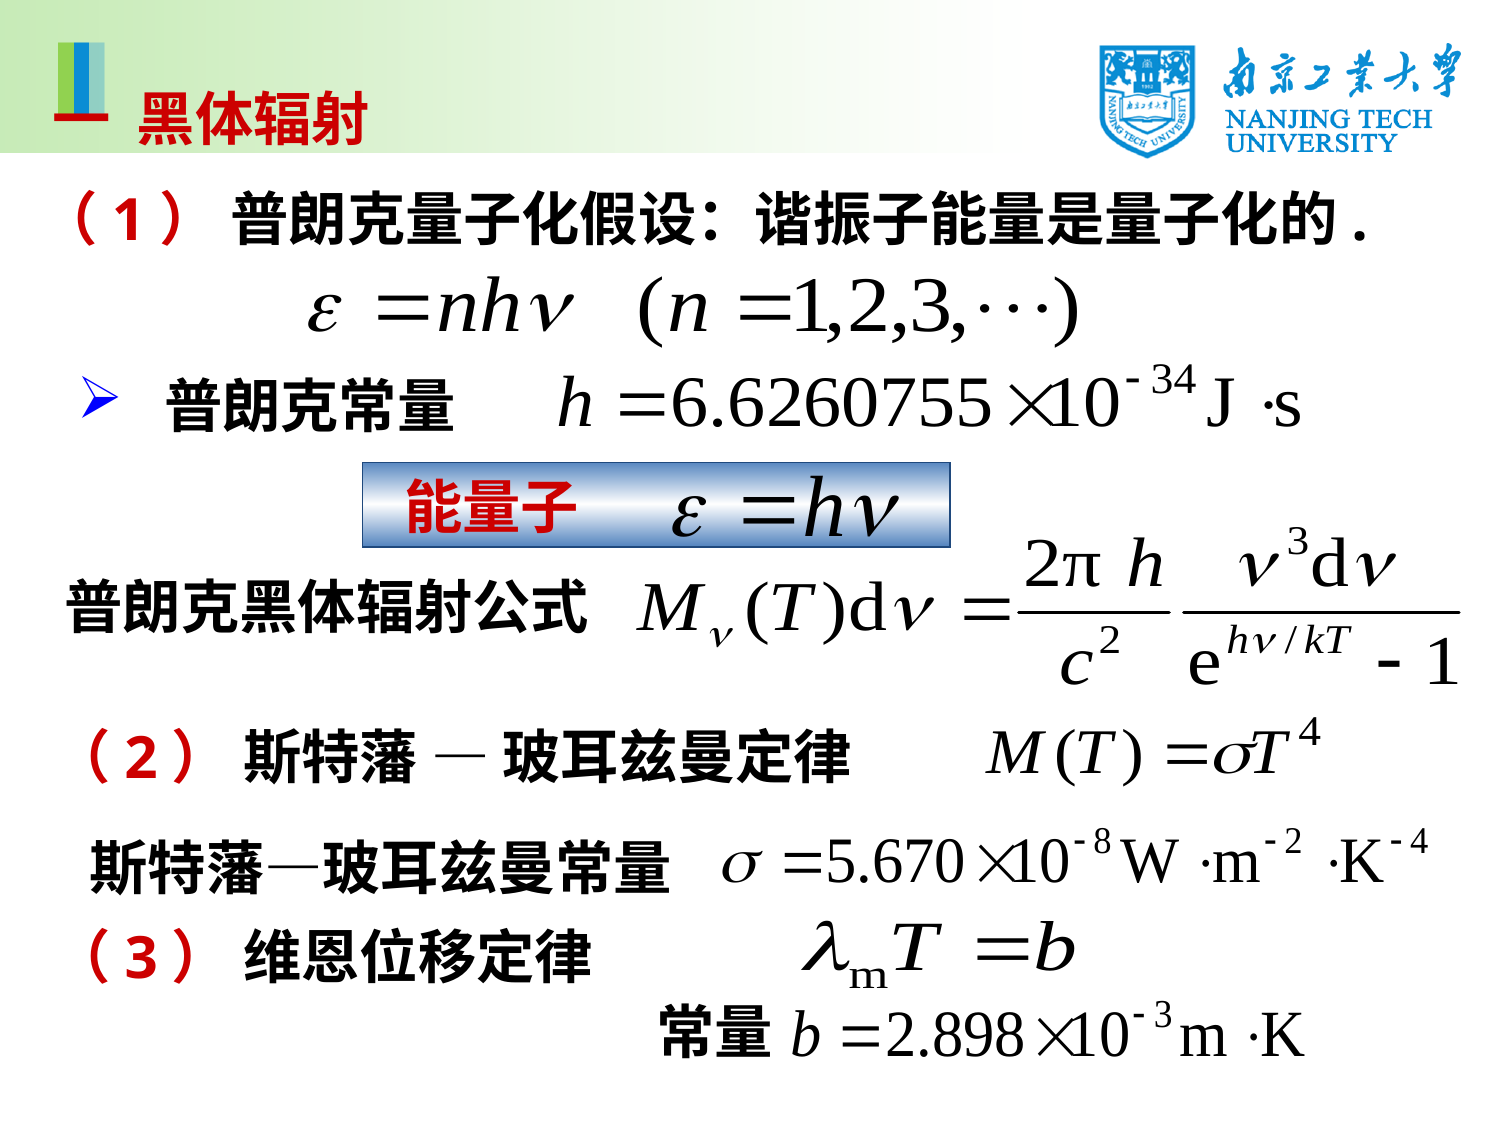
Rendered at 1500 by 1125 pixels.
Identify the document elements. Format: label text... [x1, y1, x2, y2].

text_box 一 黑体辐射 [37, 75, 788, 160]
picture [0, 0, 1500, 1125]
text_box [62, 349, 1313, 448]
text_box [37, 699, 1438, 910]
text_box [299, 262, 1088, 358]
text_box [362, 462, 951, 550]
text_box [37, 899, 1313, 1073]
text_box （1） 普朗克量子化假设：谐振子能量是量子化的. [24, 174, 1413, 260]
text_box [49, 507, 1476, 701]
